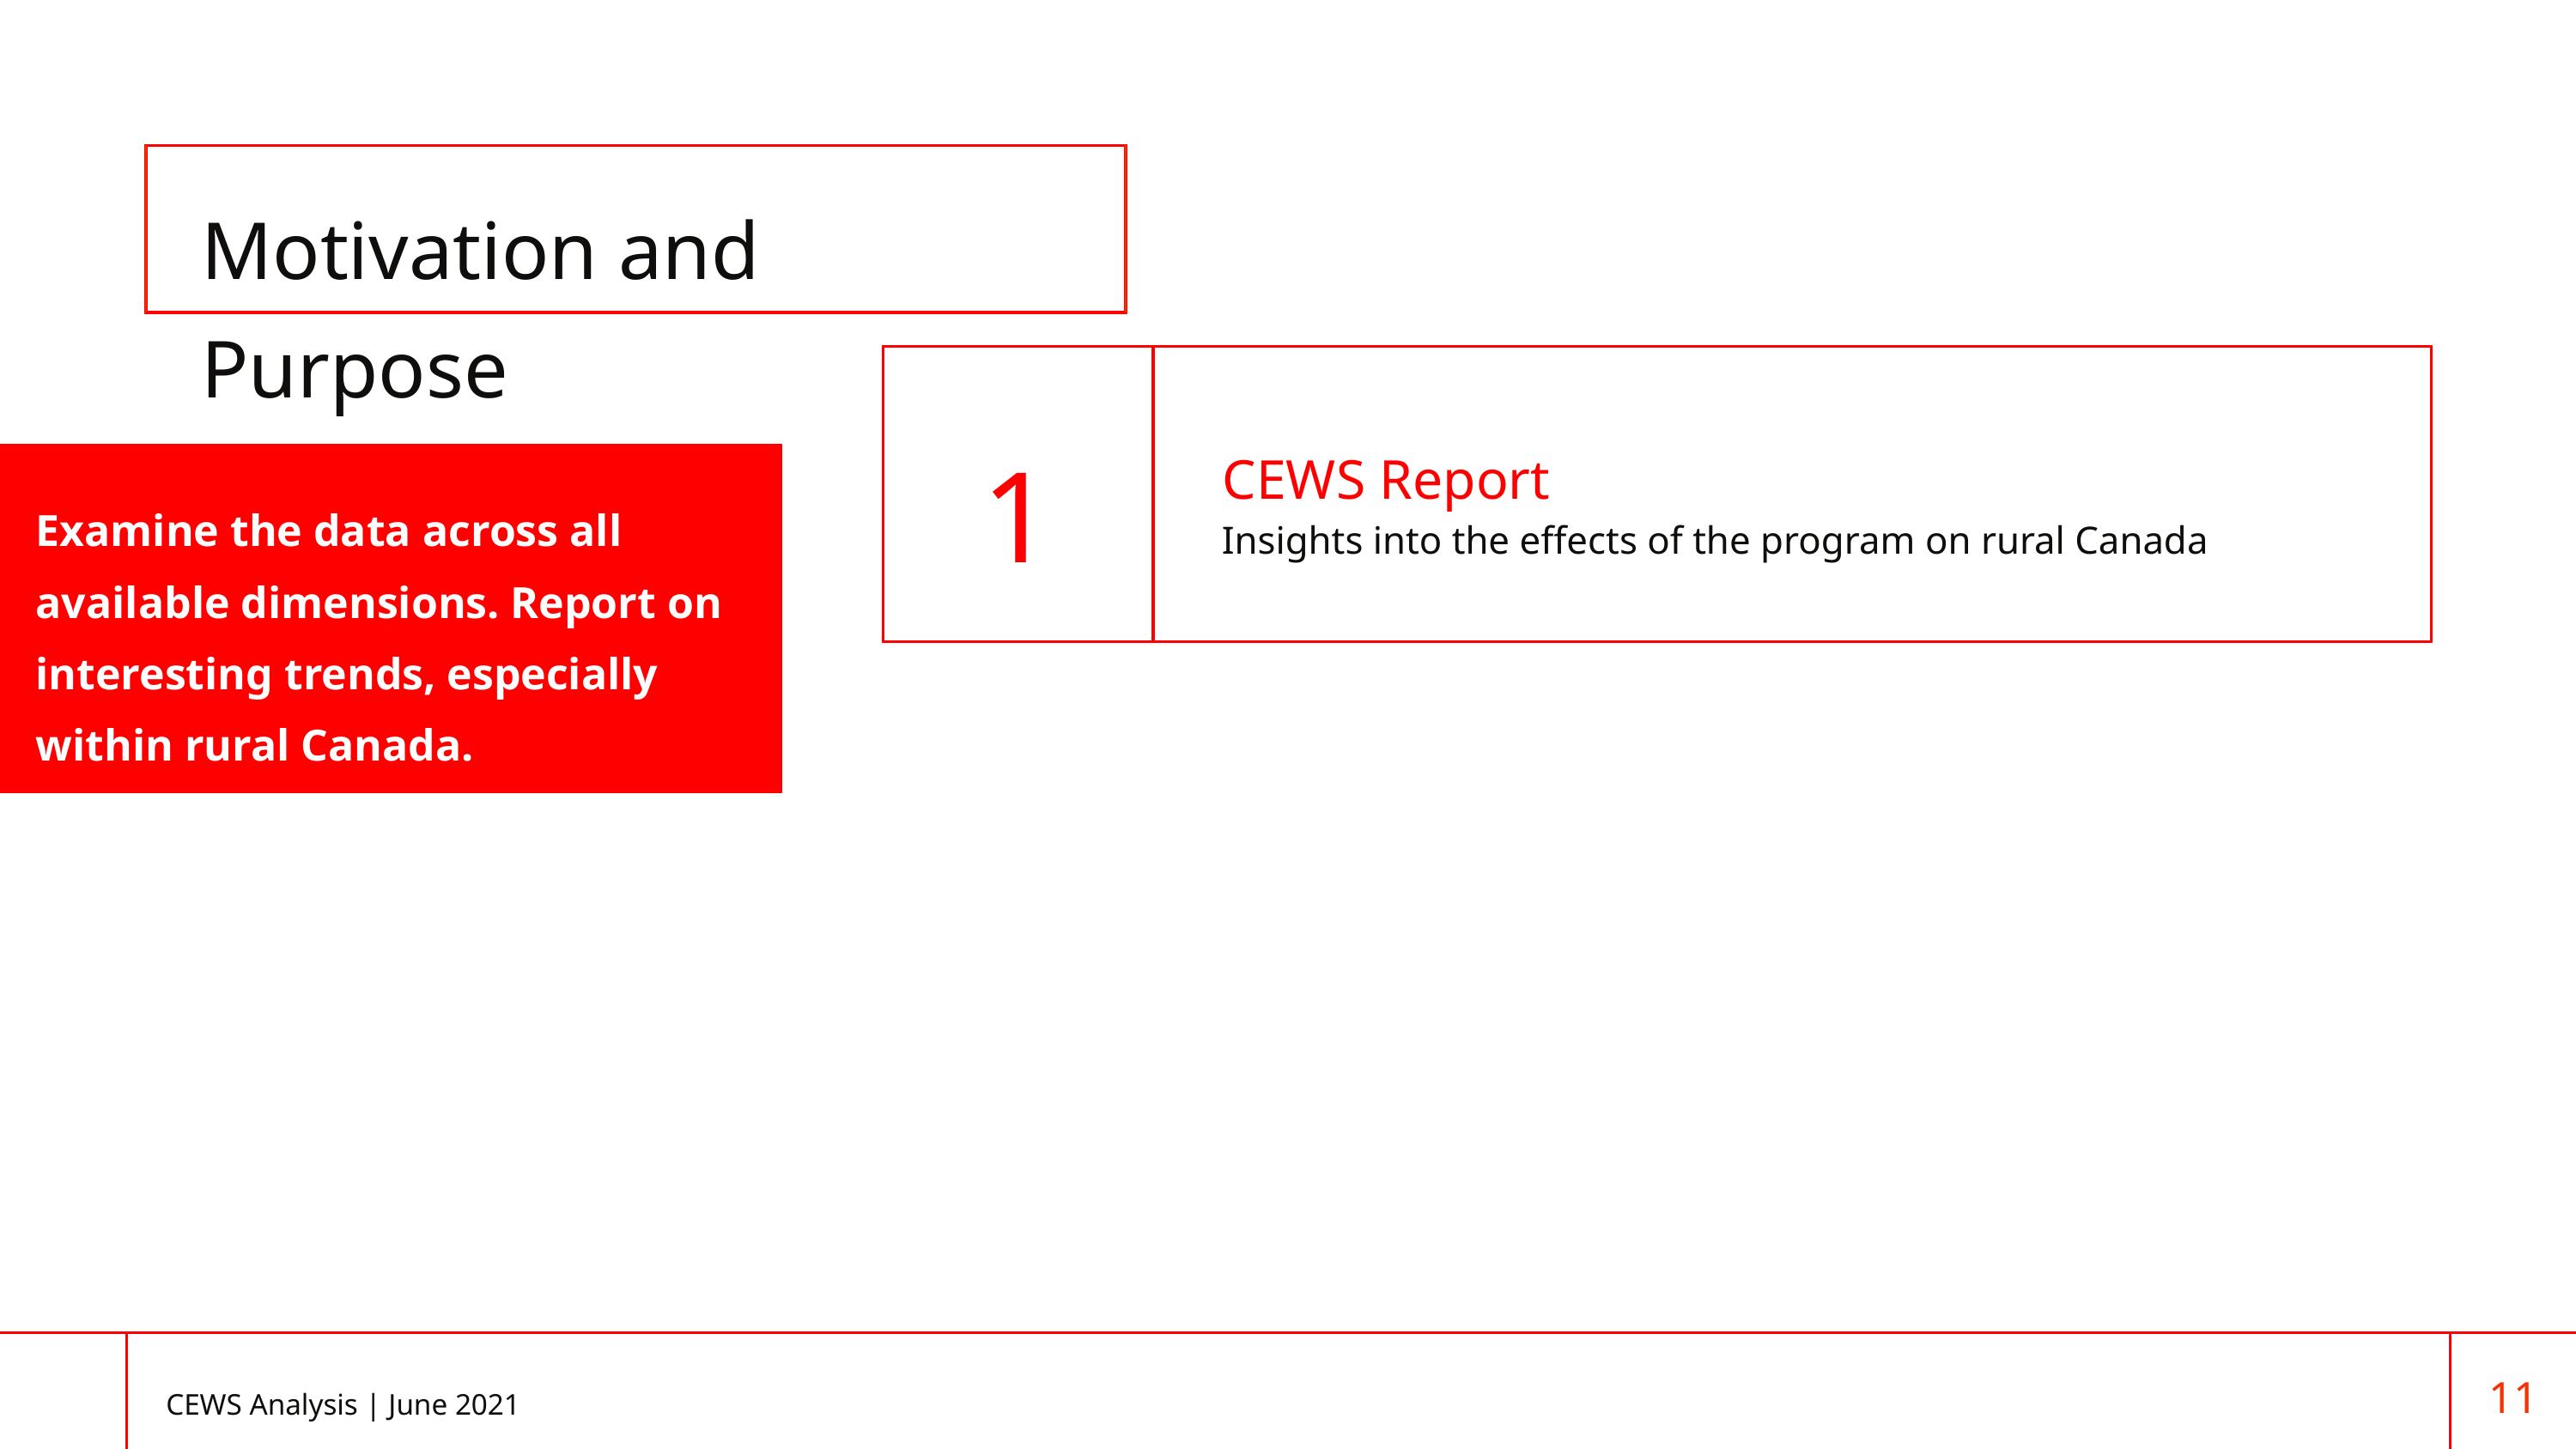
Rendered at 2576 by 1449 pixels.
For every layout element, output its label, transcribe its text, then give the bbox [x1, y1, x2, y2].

text_box [0, 445, 782, 792]
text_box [0, 1331, 2576, 1449]
text_box Examine the data across all available dimensions. Report on interesting trends, especially within rural Canada. [35, 483, 725, 770]
text_box 1 [926, 438, 1110, 588]
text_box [144, 144, 1127, 313]
text_box CEWS Report [1222, 426, 2362, 510]
text_box [1154, 345, 2432, 643]
text_box [882, 345, 1154, 643]
text_box Insights into the effects of the program on rural Canada [1221, 498, 2361, 561]
